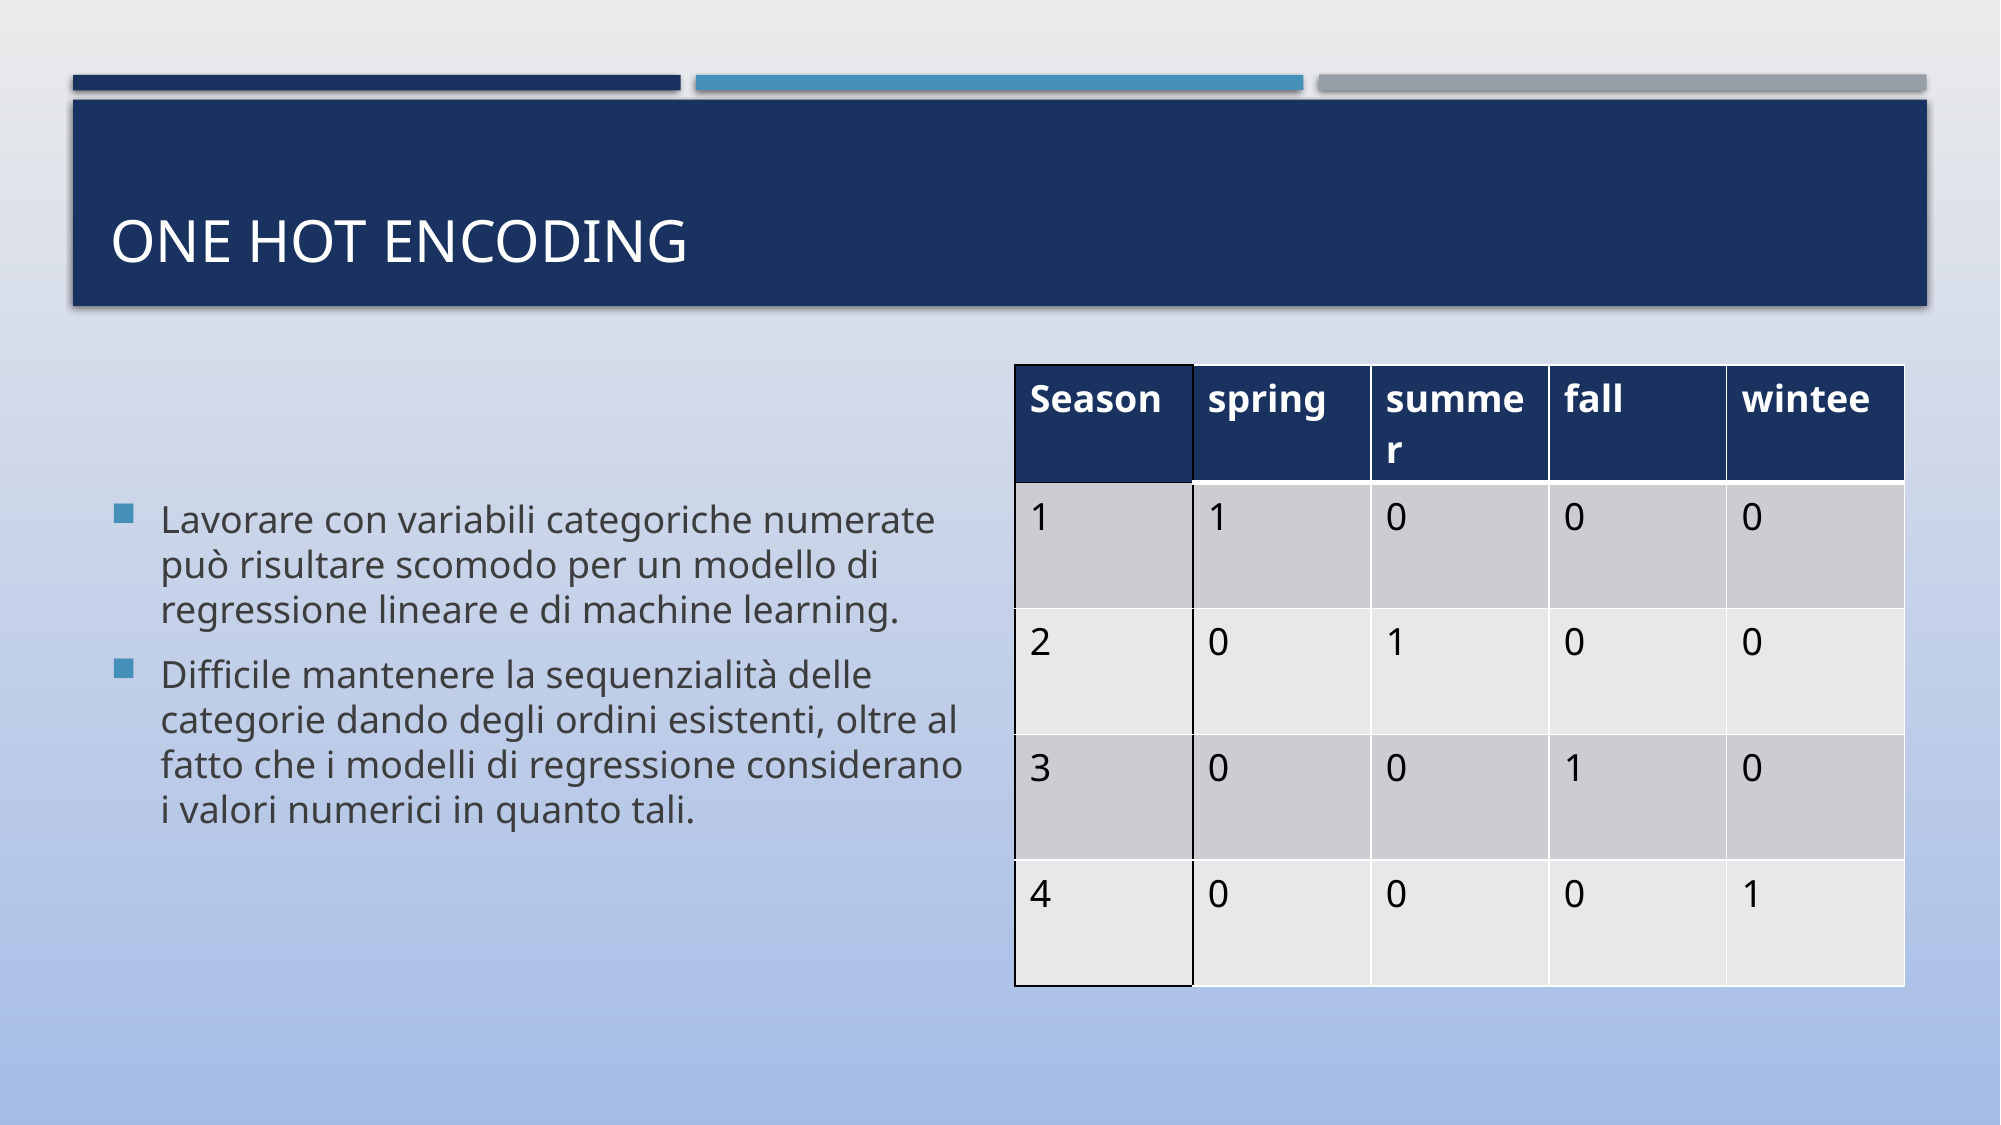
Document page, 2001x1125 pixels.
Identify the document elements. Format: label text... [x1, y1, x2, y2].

table_cell 1 [1727, 861, 1904, 985]
table_cell 0 [1194, 861, 1370, 985]
table_cell 4 [1016, 861, 1192, 985]
table_cell 0 [1372, 861, 1548, 985]
list Lavorare con variabili categoriche numerate può risultare scomodo per un modello di regressione lineare e di machine learning. Difficile mantenere la sequenzialità delle categorie dando degli ordini esistenti, oltre al fatto che i modelli di regressione considerano i valori numerici in quanto tali. [95, 365, 985, 962]
table_cell 2 [1016, 609, 1192, 734]
table_header summer [1372, 366, 1548, 480]
table_header fall [1550, 366, 1726, 480]
table_cell 0 [1550, 609, 1726, 734]
table_cell 0 [1372, 735, 1548, 859]
table_header Season [1016, 366, 1192, 482]
title One Hot encoding [95, 119, 1905, 282]
table_cell 0 [1550, 861, 1726, 985]
table_cell 0 [1727, 735, 1904, 859]
table_cell 0 [1727, 485, 1904, 608]
table_cell 1 [1016, 483, 1192, 608]
table_cell 1 [1550, 735, 1726, 859]
table_cell 0 [1372, 485, 1548, 608]
table_cell 1 [1372, 609, 1548, 734]
table_cell 0 [1727, 609, 1904, 734]
table_cell 0 [1194, 609, 1370, 734]
table_cell 1 [1194, 485, 1370, 608]
table_header wintee [1727, 366, 1904, 480]
table_cell 3 [1016, 735, 1192, 859]
table_cell 0 [1550, 485, 1726, 608]
table_cell 0 [1194, 735, 1370, 859]
table_header spring [1194, 366, 1370, 480]
